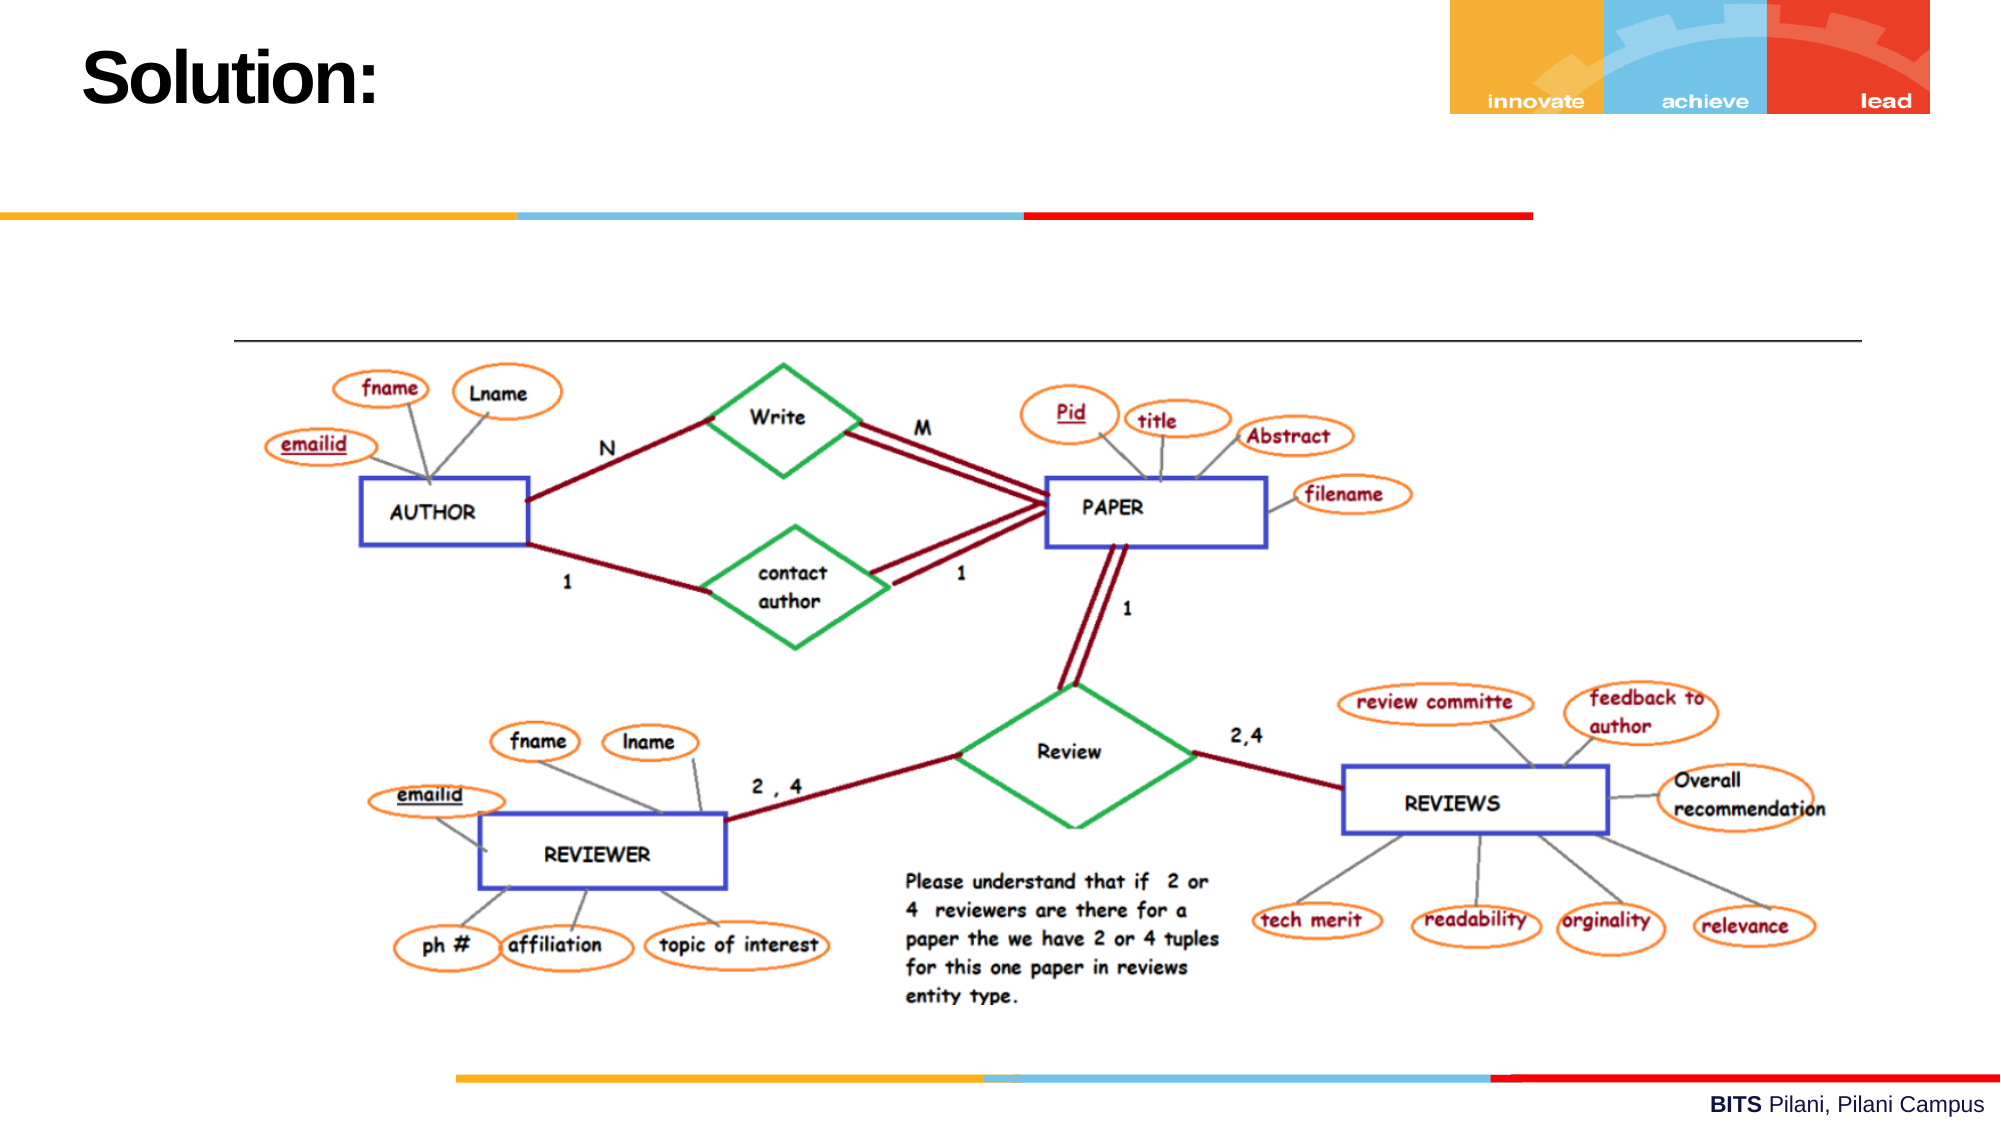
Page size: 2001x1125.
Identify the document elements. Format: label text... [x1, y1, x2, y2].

picture [234, 340, 1862, 1005]
list Solution: [66, 24, 1450, 213]
picture [1449, 0, 1930, 114]
